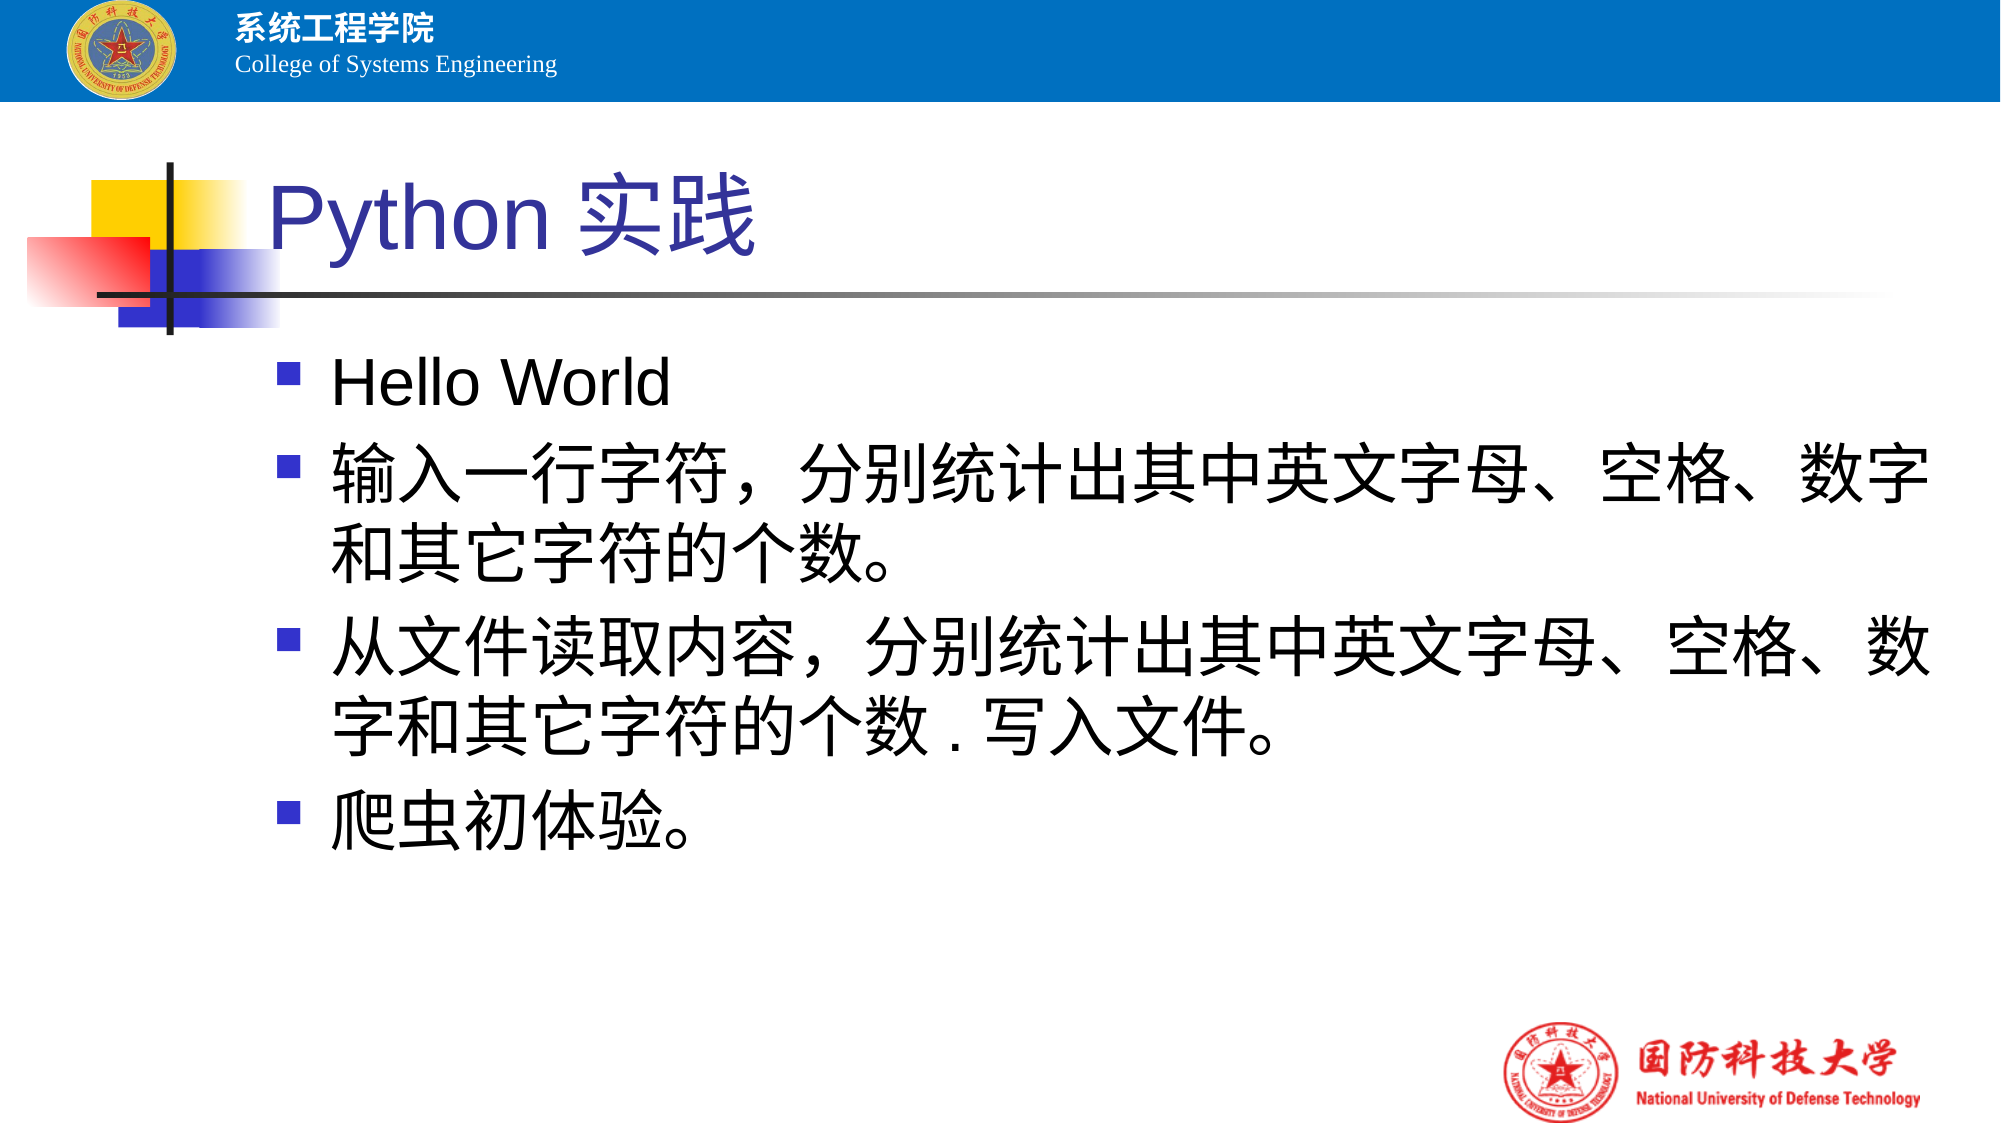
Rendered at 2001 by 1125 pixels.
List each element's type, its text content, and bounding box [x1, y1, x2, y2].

list Hello World 输入一行字符，分别统计出其中英文字母、空格、数字和其它字符的个数。 从文件读取内容，分别统计出其中英文字母、空格、数字和其它字符的个数.写入文件。 爬虫初体验。 [258, 331, 1959, 1006]
title Python实践 [251, 35, 1957, 275]
picture [66, 0, 177, 100]
picture [1502, 1022, 1920, 1123]
